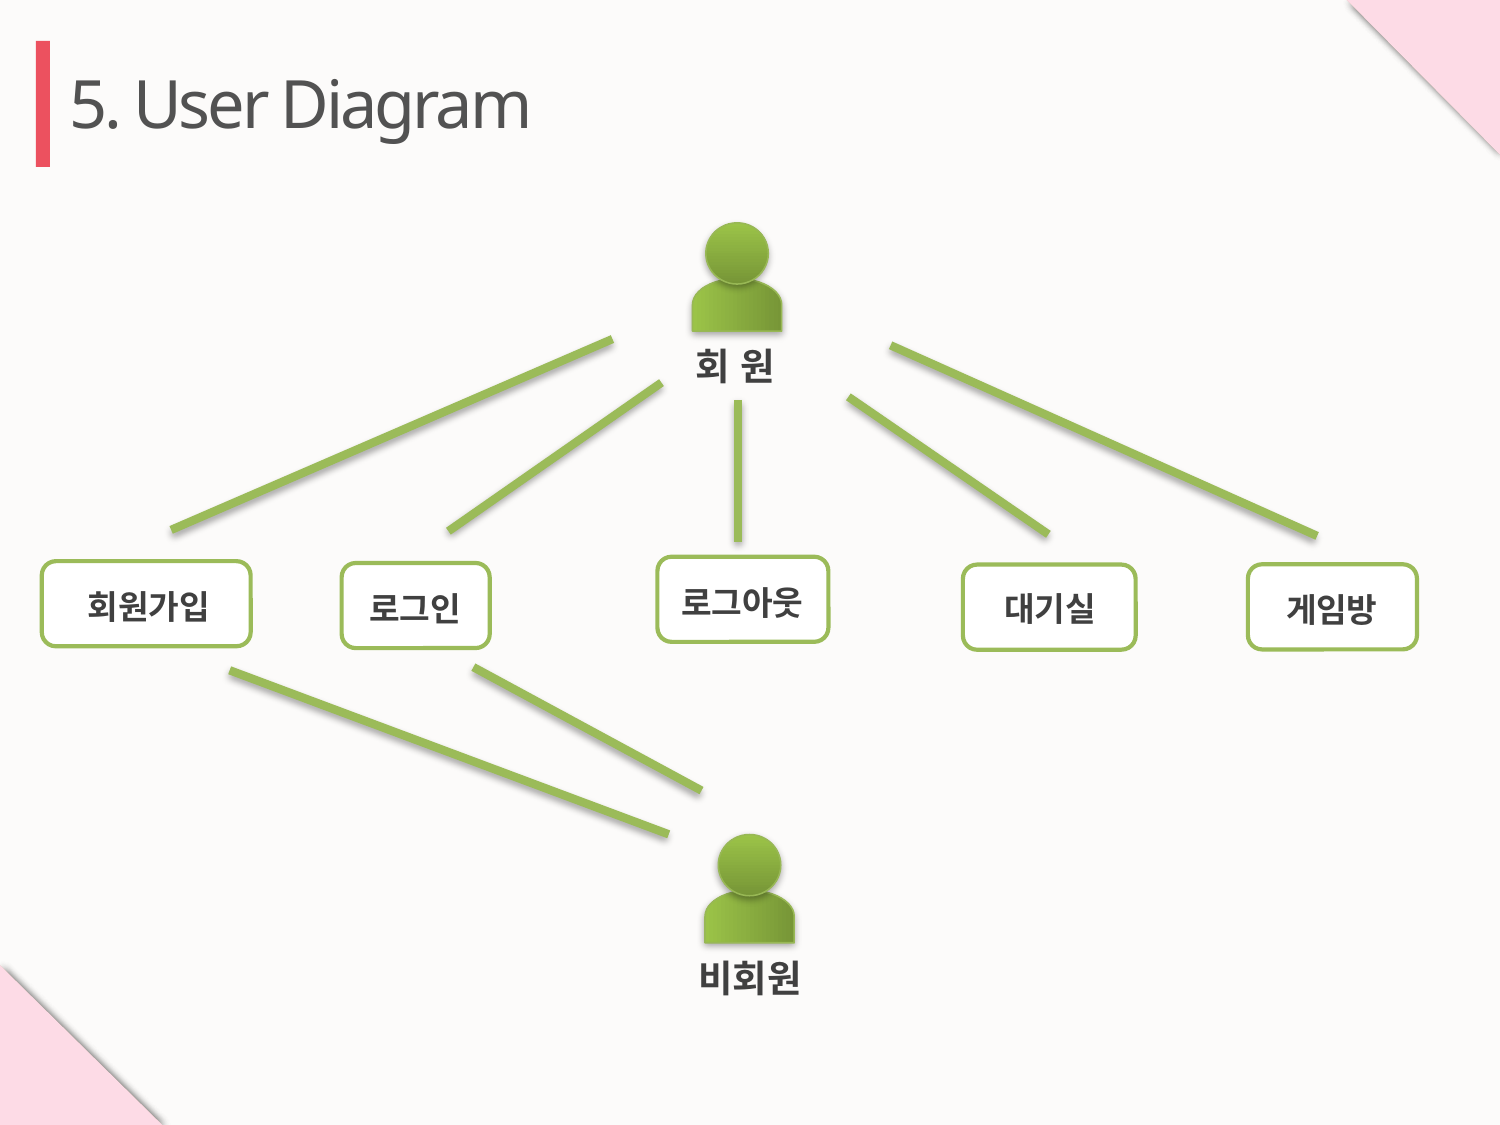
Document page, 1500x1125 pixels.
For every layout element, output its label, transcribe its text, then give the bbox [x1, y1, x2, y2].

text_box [654, 556, 830, 642]
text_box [667, 222, 803, 386]
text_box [339, 562, 492, 649]
text_box [0, 963, 164, 1125]
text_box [643, 834, 857, 1009]
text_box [473, 667, 702, 791]
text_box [41, 561, 257, 647]
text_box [890, 345, 1318, 536]
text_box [848, 396, 890, 535]
text_box [35, 40, 51, 168]
text_box 5. User Diagram [54, 54, 548, 150]
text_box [171, 338, 613, 530]
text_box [961, 564, 1139, 650]
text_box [1245, 564, 1419, 650]
text_box [1345, 0, 1500, 157]
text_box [448, 382, 662, 532]
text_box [229, 670, 669, 835]
